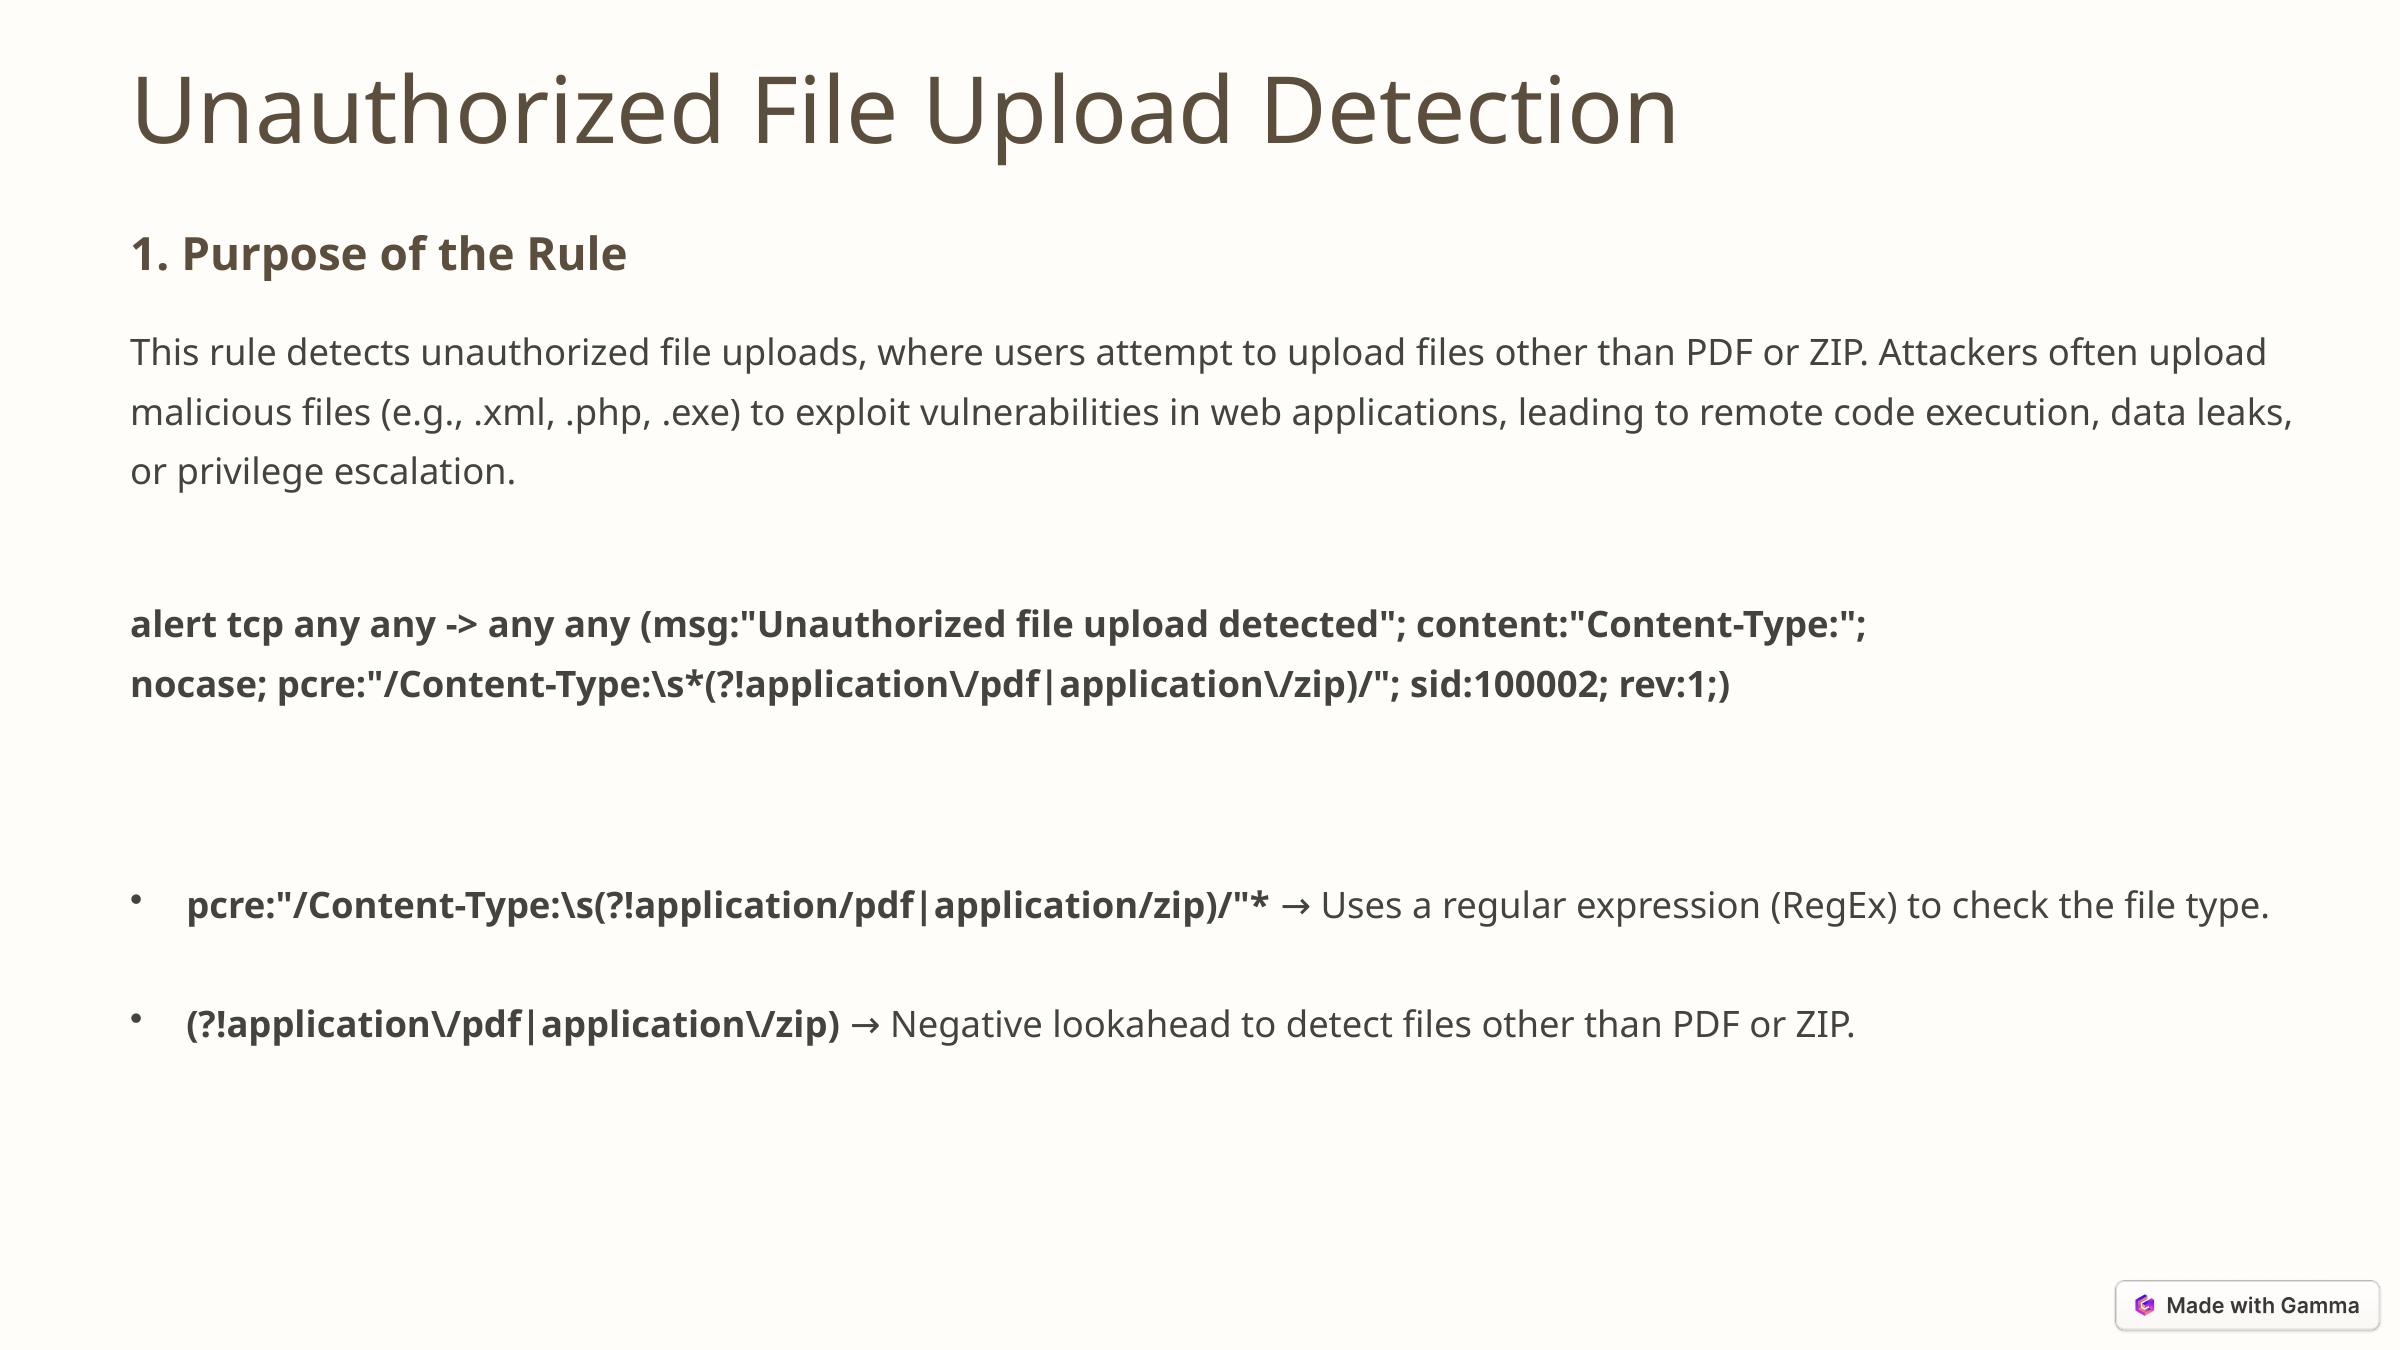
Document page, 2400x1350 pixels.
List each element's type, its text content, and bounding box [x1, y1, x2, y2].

text_box This rule detects unauthorized file uploads, where users attempt to upload files other than PDF or ZIP. Attackers often upload malicious files (e.g., .xml, .php, .exe) to exploit vulnerabilities in web applications, leading to remote code execution, data leaks, or privilege escalation. [130, 313, 2327, 493]
text_box Unauthorized File Upload Detection [130, 46, 1561, 163]
picture [2106, 1271, 2389, 1339]
text_box pcre:"/Content-Type:\s(?!application/pdf|application/zip)/"* → Uses a regular expression (RegEx) to check the file type. (?!application\/pdf|application\/zip) → Negative lookahead to detect files other than PDF or ZIP. [130, 866, 2270, 1179]
text_box alert tcp any any -> any any (msg:"Unauthorized file upload detected"; content:"Content-Type:"; nocase; pcre:"/Content-Type:\s*(?!application\/pdf|application\/zip)/"; sid:100002; rev:1;) [130, 585, 2246, 765]
text_box 1. Purpose of the Rule [130, 222, 657, 281]
